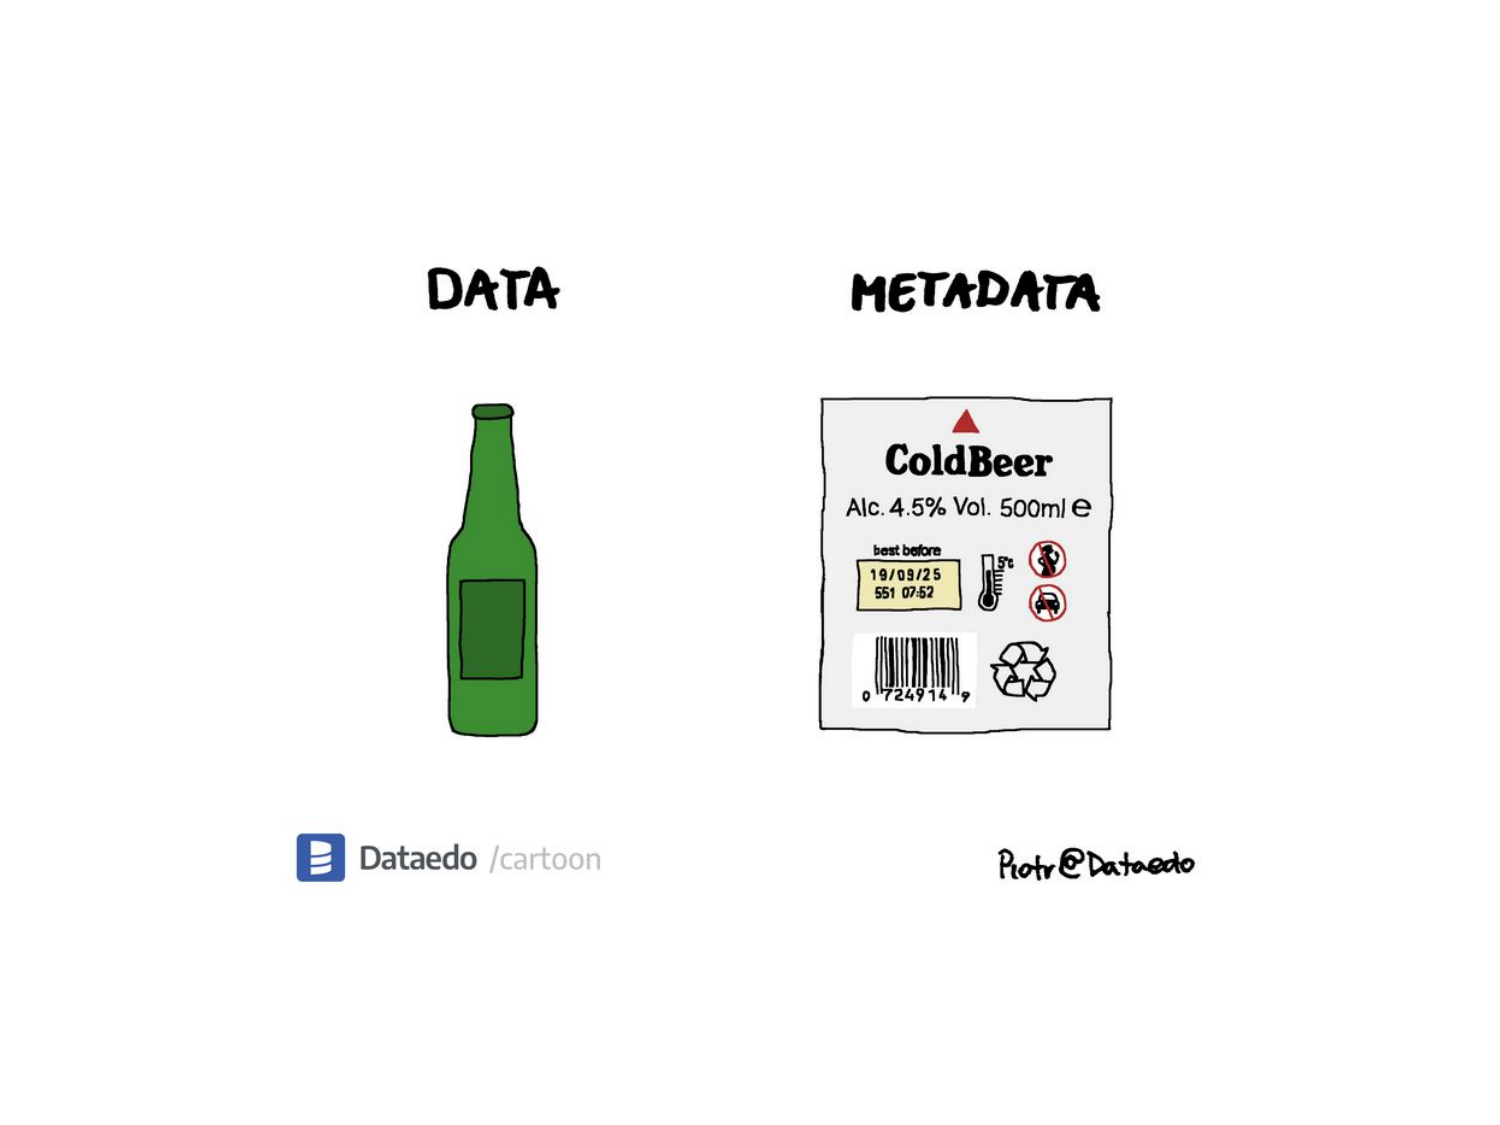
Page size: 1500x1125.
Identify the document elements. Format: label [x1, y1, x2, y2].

picture [268, 219, 1232, 906]
